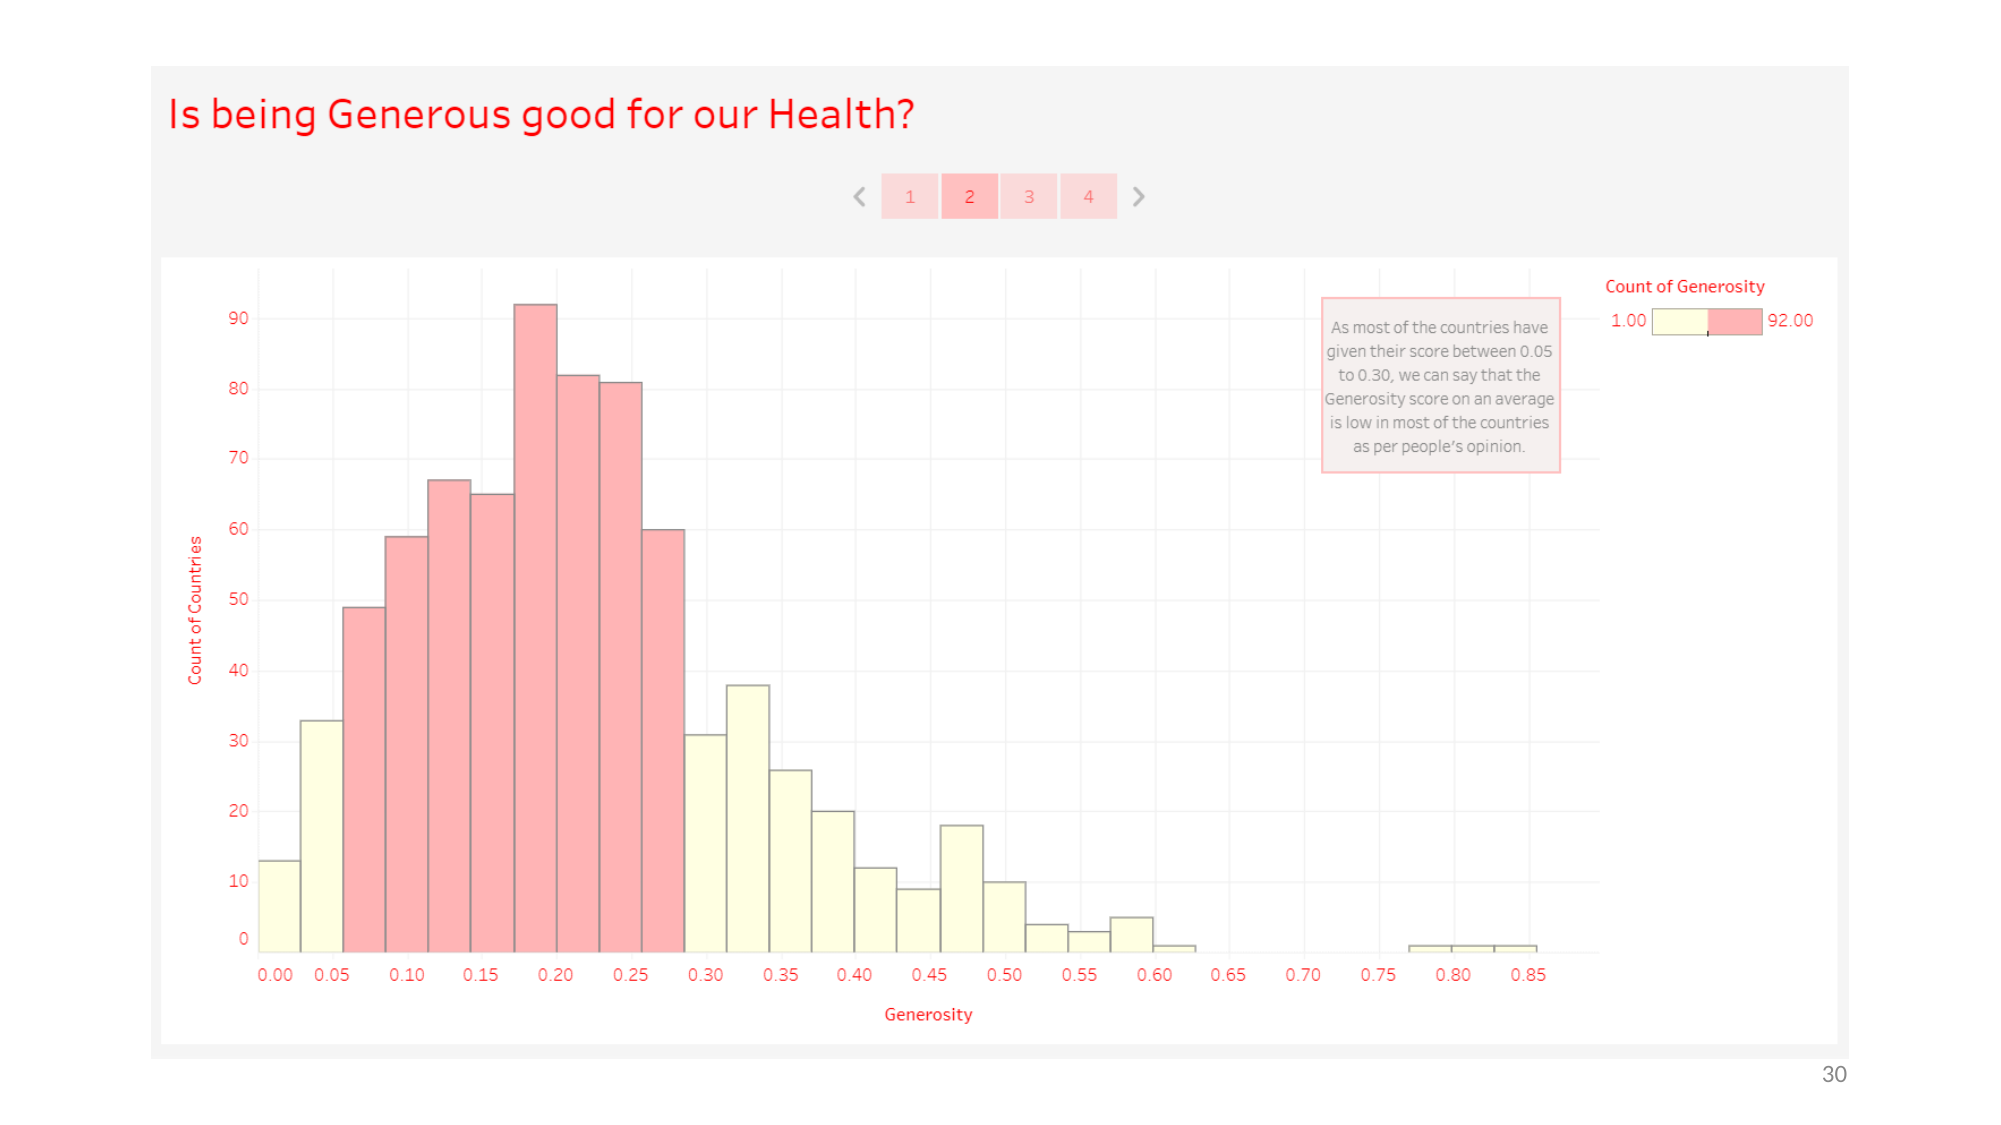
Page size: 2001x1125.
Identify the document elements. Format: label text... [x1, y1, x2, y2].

slide_number 30 [1412, 1042, 1863, 1103]
picture [151, 65, 1849, 1060]
